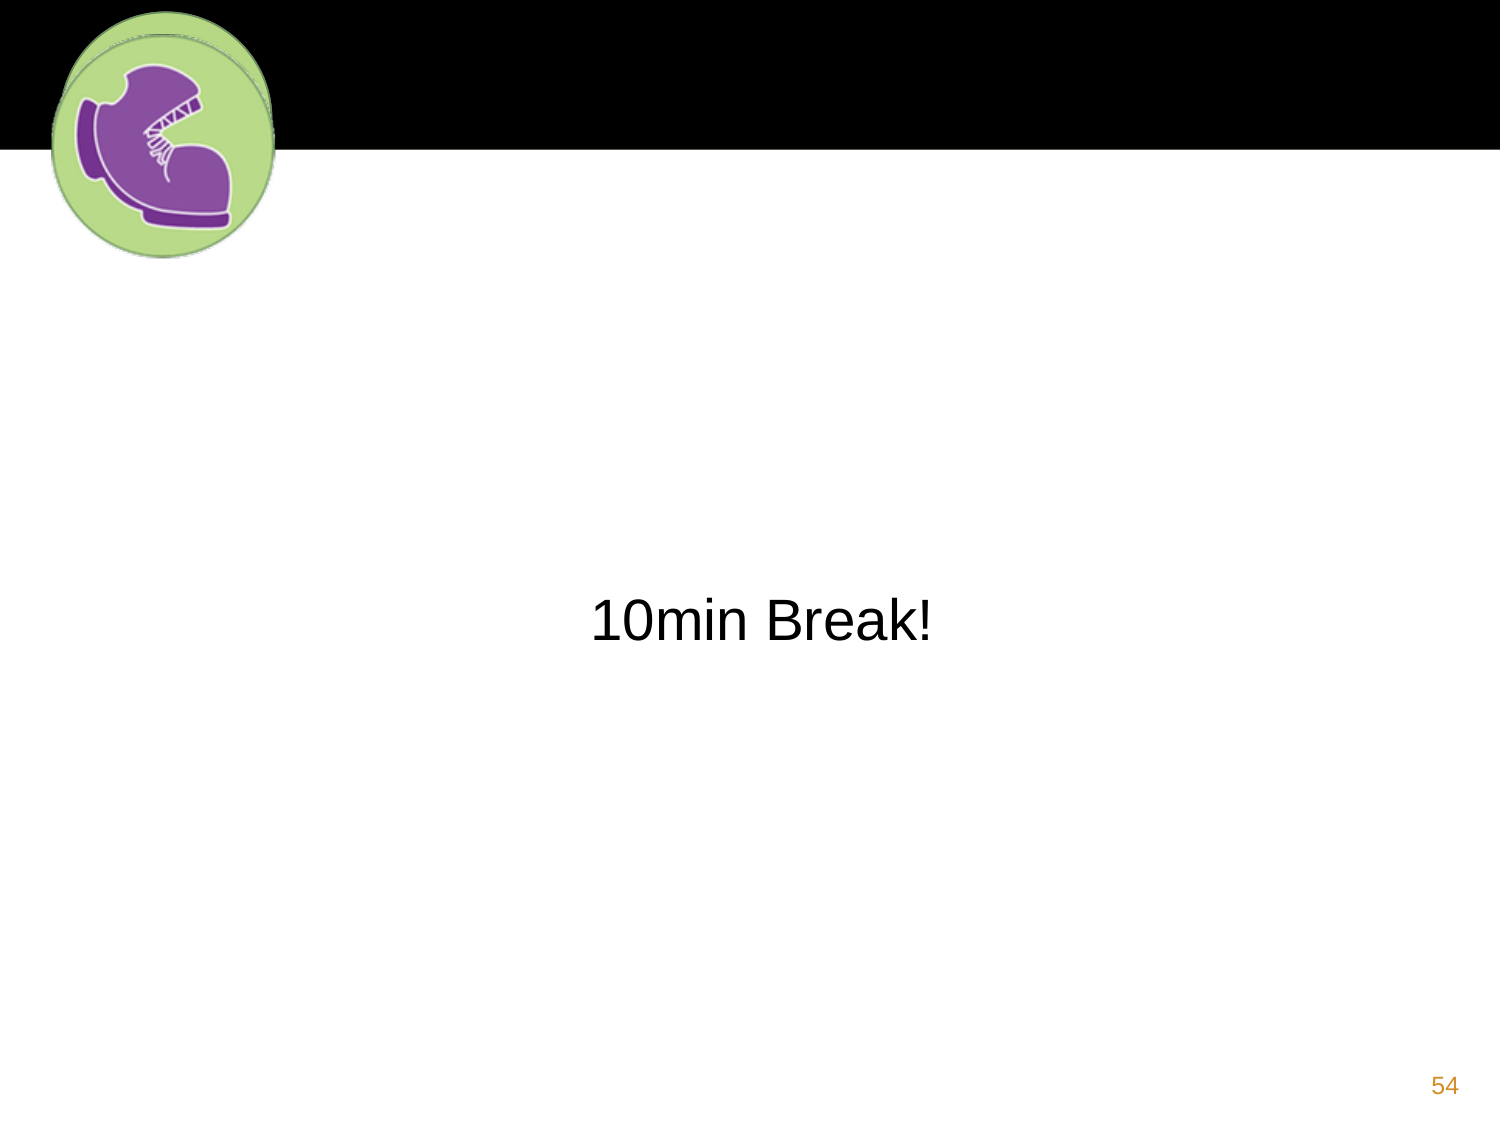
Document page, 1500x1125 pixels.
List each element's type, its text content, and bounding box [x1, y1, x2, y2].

slide_number 54 [1350, 1061, 1475, 1103]
list 10min Break! [49, 575, 1475, 675]
picture [47, 0, 288, 263]
